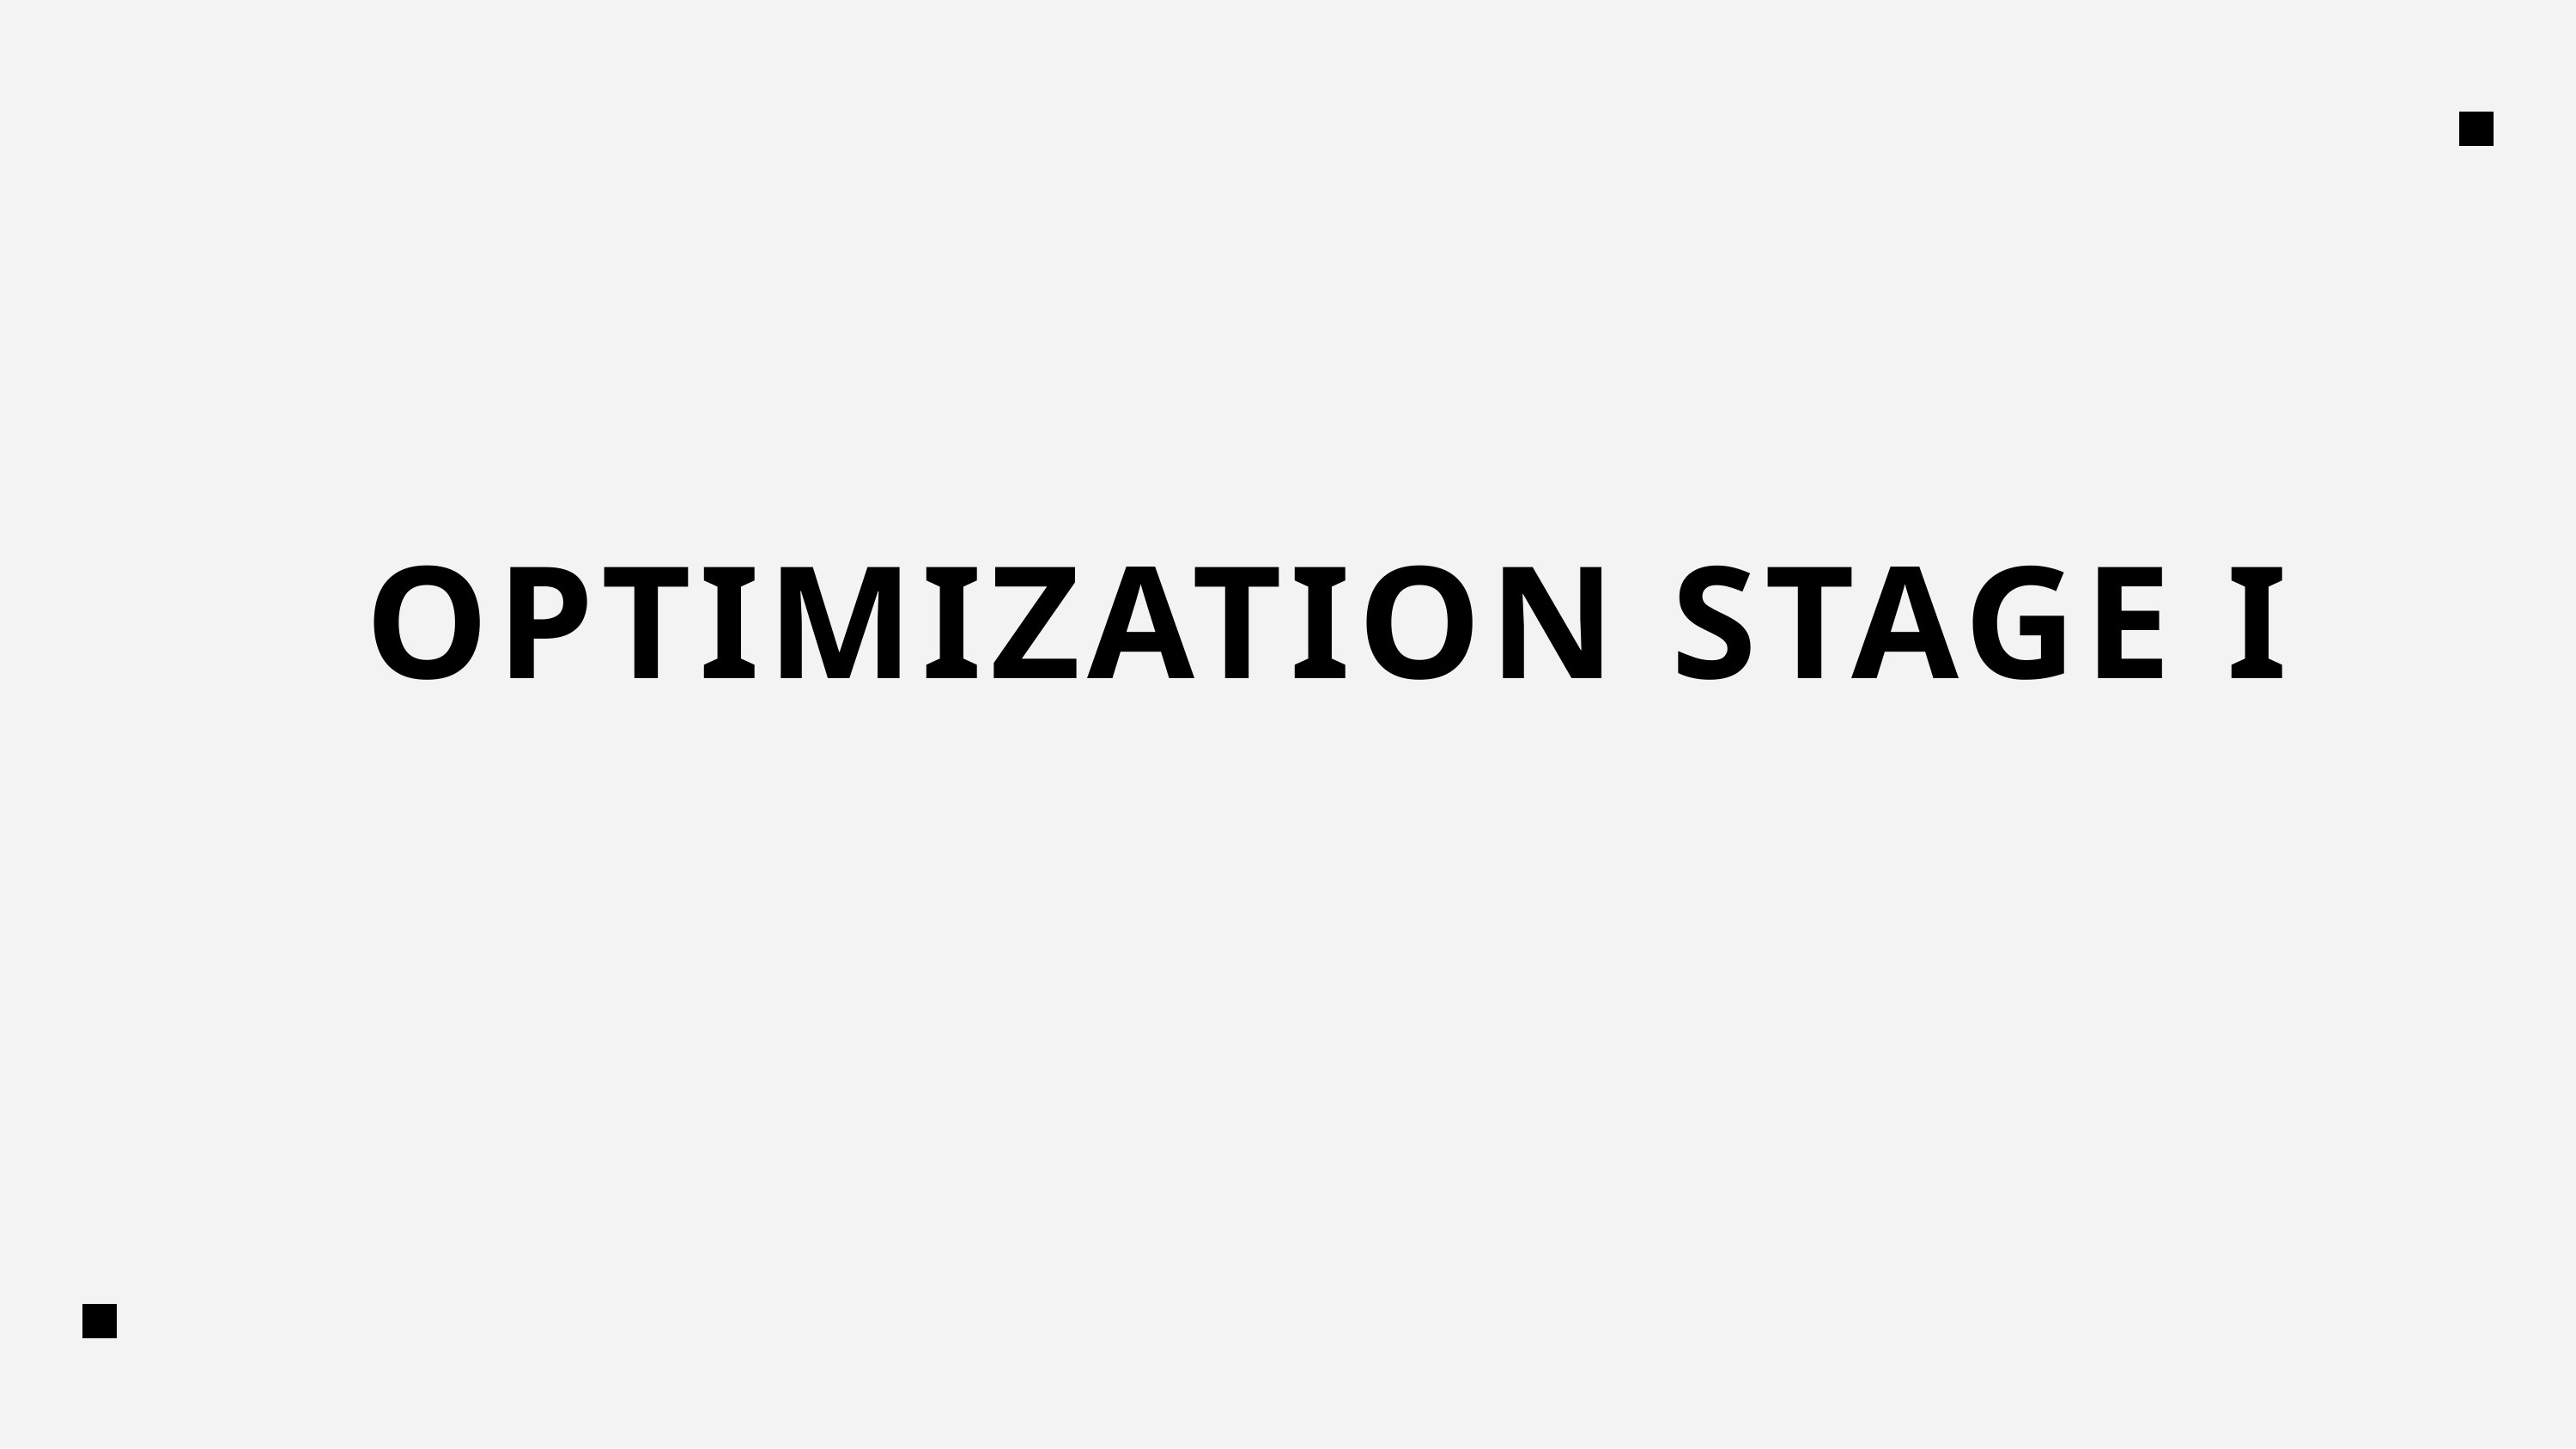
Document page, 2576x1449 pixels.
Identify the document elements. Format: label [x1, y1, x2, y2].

text_box [0, 0, 2576, 1449]
text_box [82, 1303, 118, 1339]
text_box [2458, 111, 2494, 147]
